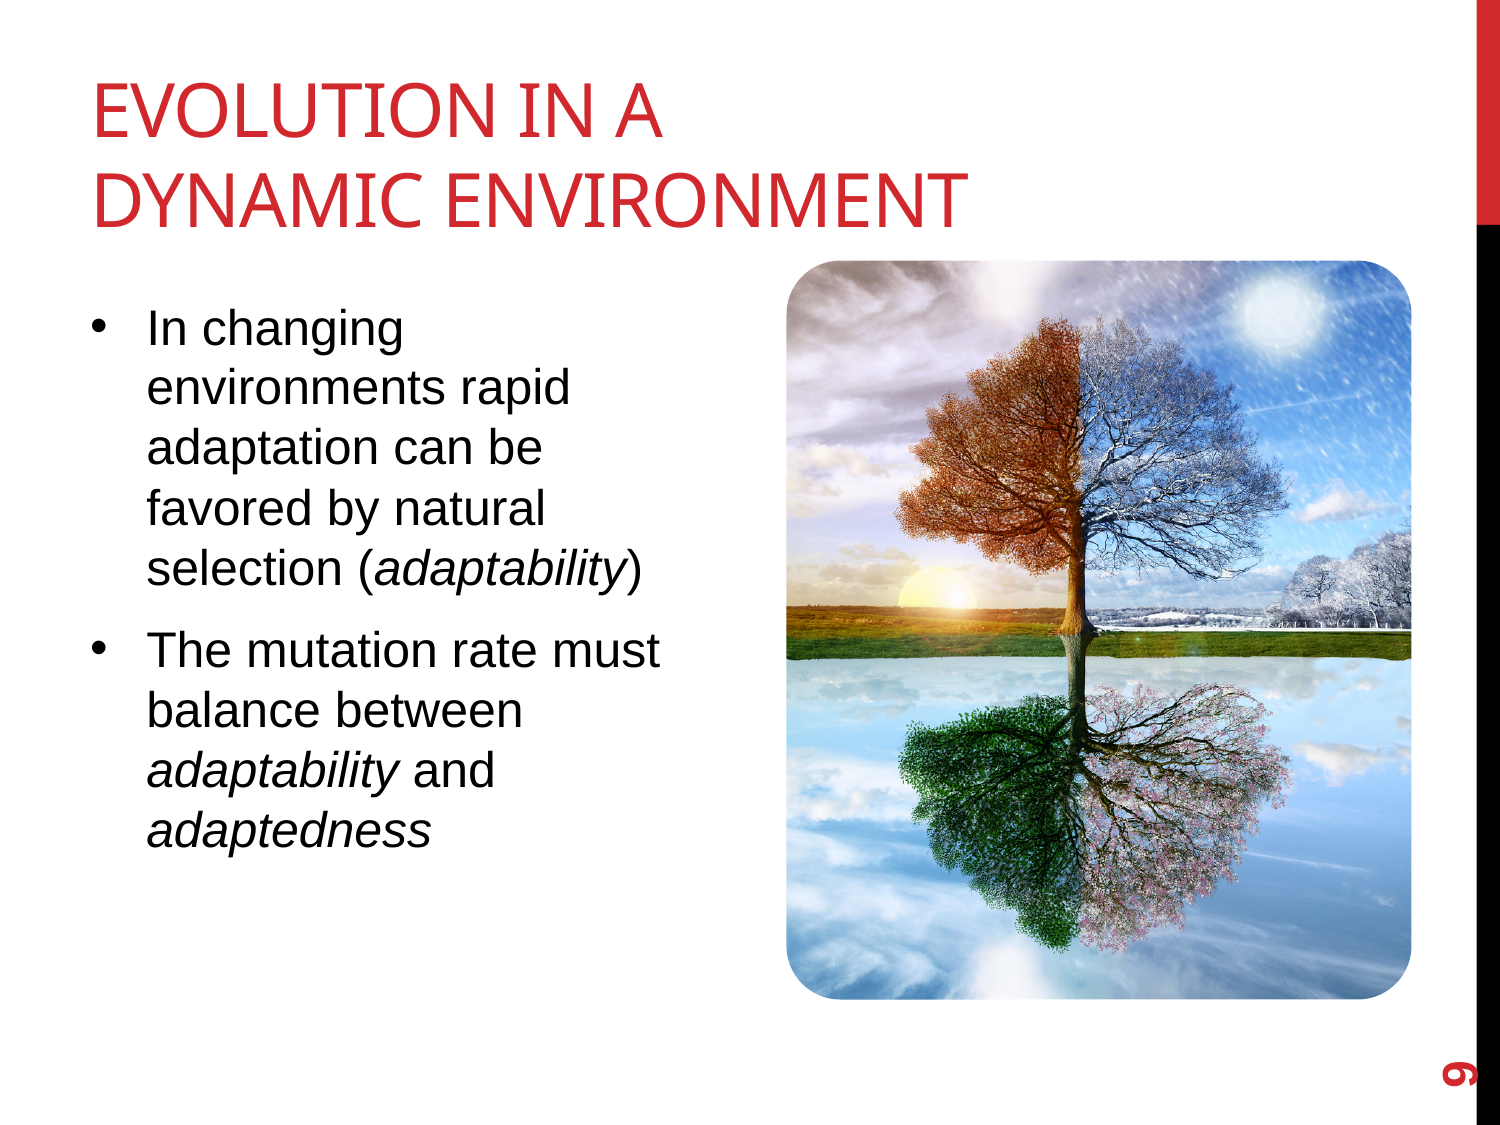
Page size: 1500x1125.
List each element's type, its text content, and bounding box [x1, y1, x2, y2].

slide_number 9 [1427, 887, 1488, 1104]
title Evolution in a dynamic environment [75, 25, 1025, 250]
list In changing environments rapid adaptation can be favored by natural selection (adaptability) The mutation rate must balance between adaptability and adaptedness [75, 287, 703, 1005]
picture [785, 260, 1412, 1000]
